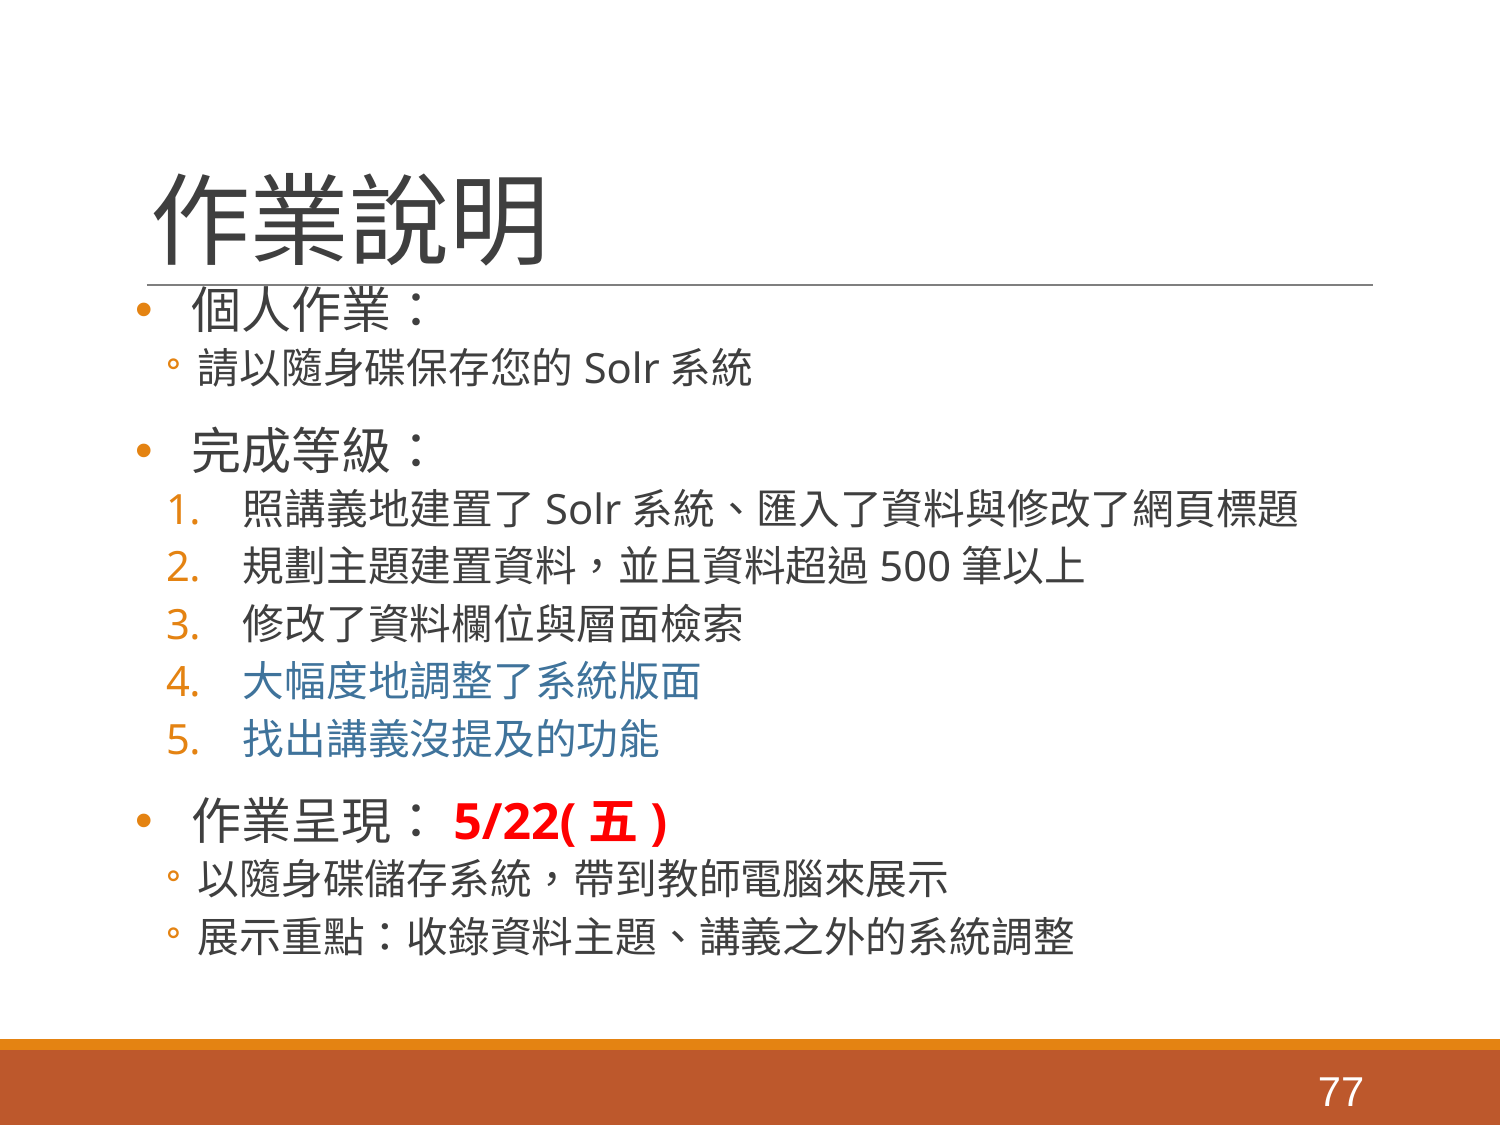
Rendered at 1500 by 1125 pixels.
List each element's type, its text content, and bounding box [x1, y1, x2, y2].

list 個人作業： 請以隨身碟保存您的Solr系統 完成等級： 照講義地建置了Solr系統、匯入了資料與修改了網頁標題 規劃主題建置資料，並且資料超過500筆以上 修改了資料欄位與層面檢索 大幅度地調整了系統版面 找出講義沒提及的功能 作業呈現：5/22(五) 以隨身碟儲存系統，帶到教師電腦來展示 展示重點：收錄資料主題、講義之外的系統調整 [135, 277, 1373, 991]
slide_number ‹#› [1218, 1059, 1380, 1120]
title 作業說明 [135, 152, 1373, 277]
